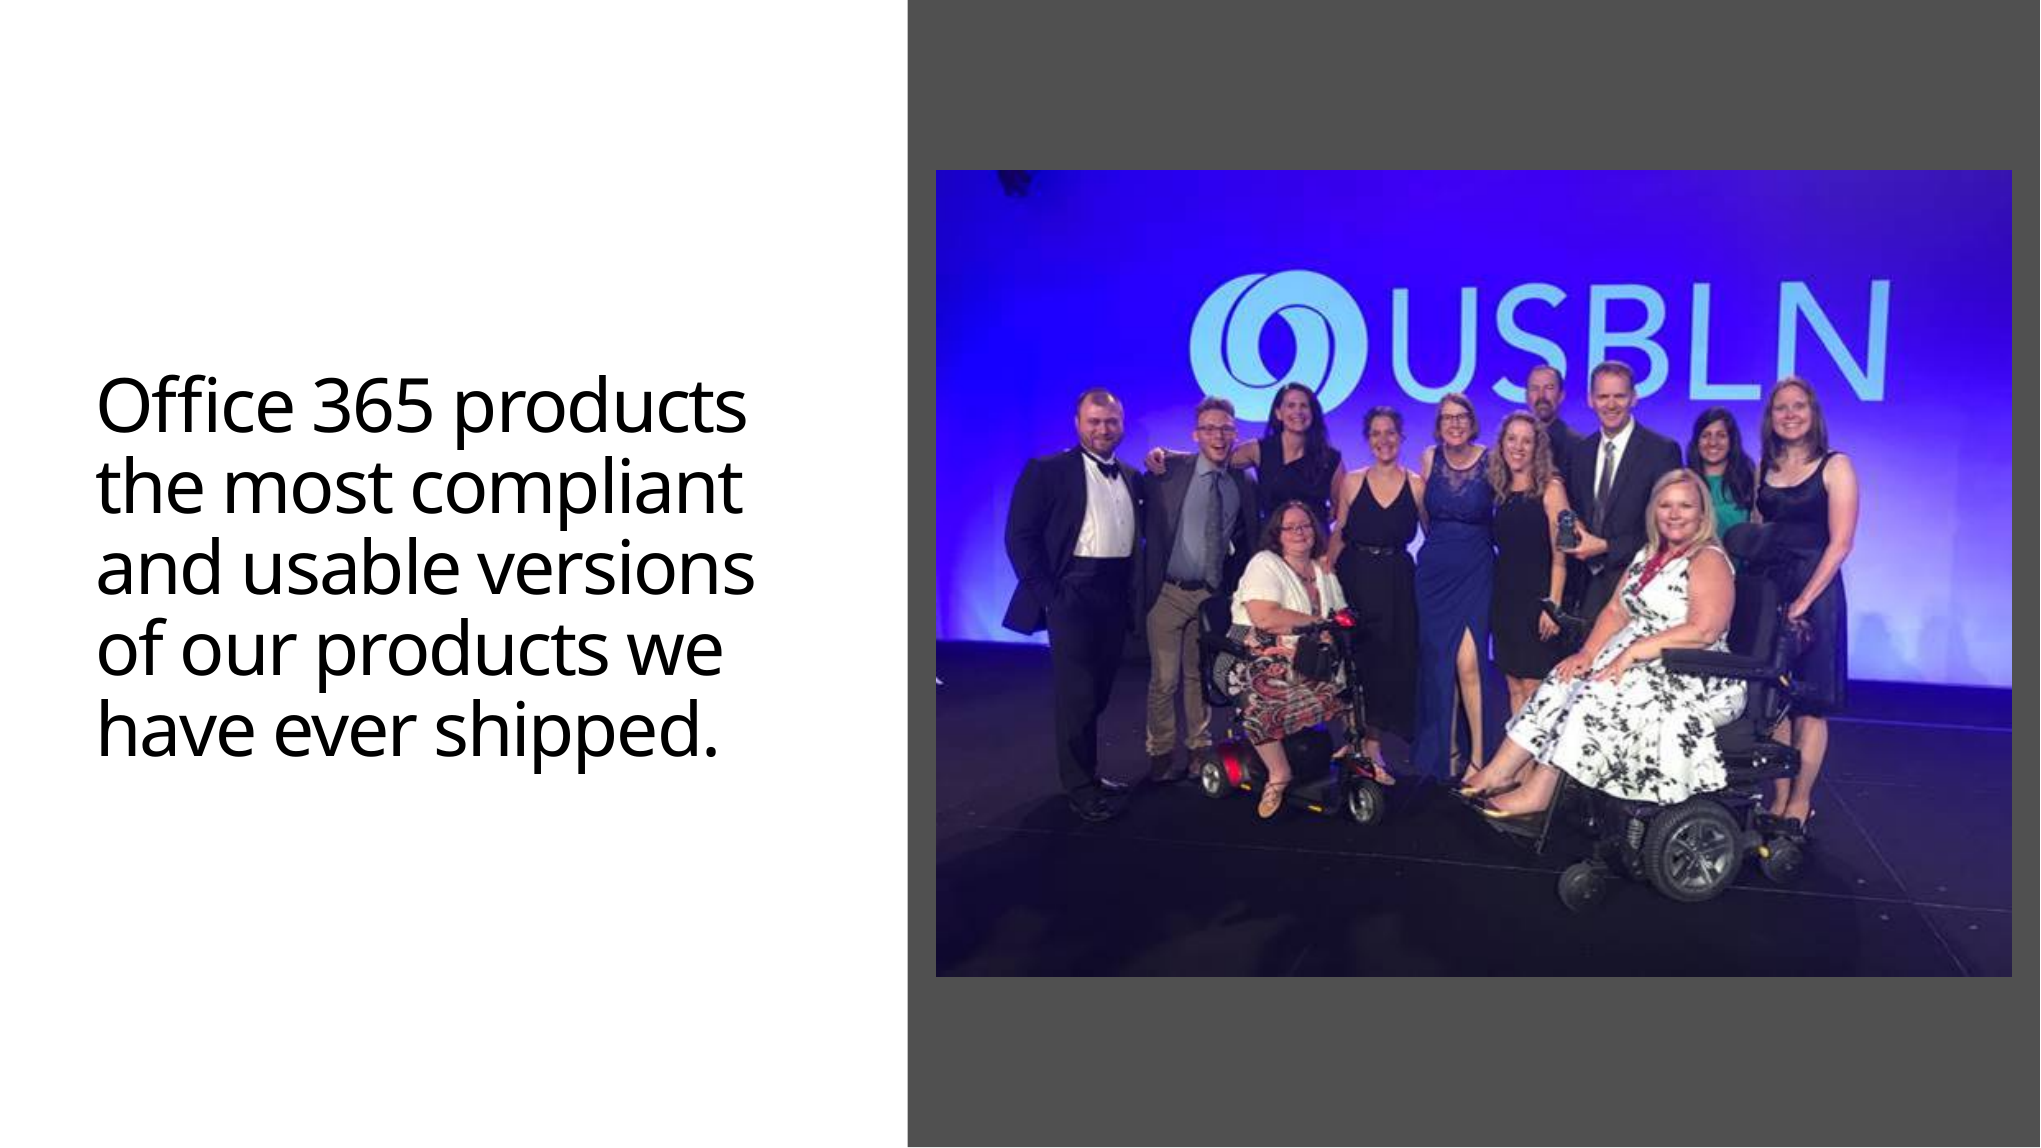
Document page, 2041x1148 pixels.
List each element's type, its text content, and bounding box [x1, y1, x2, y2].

title Office 365 products the most compliant and usable versions of our products we have ever shipped. [71, 353, 863, 795]
text_box [907, 0, 2041, 1148]
picture [935, 170, 2012, 978]
